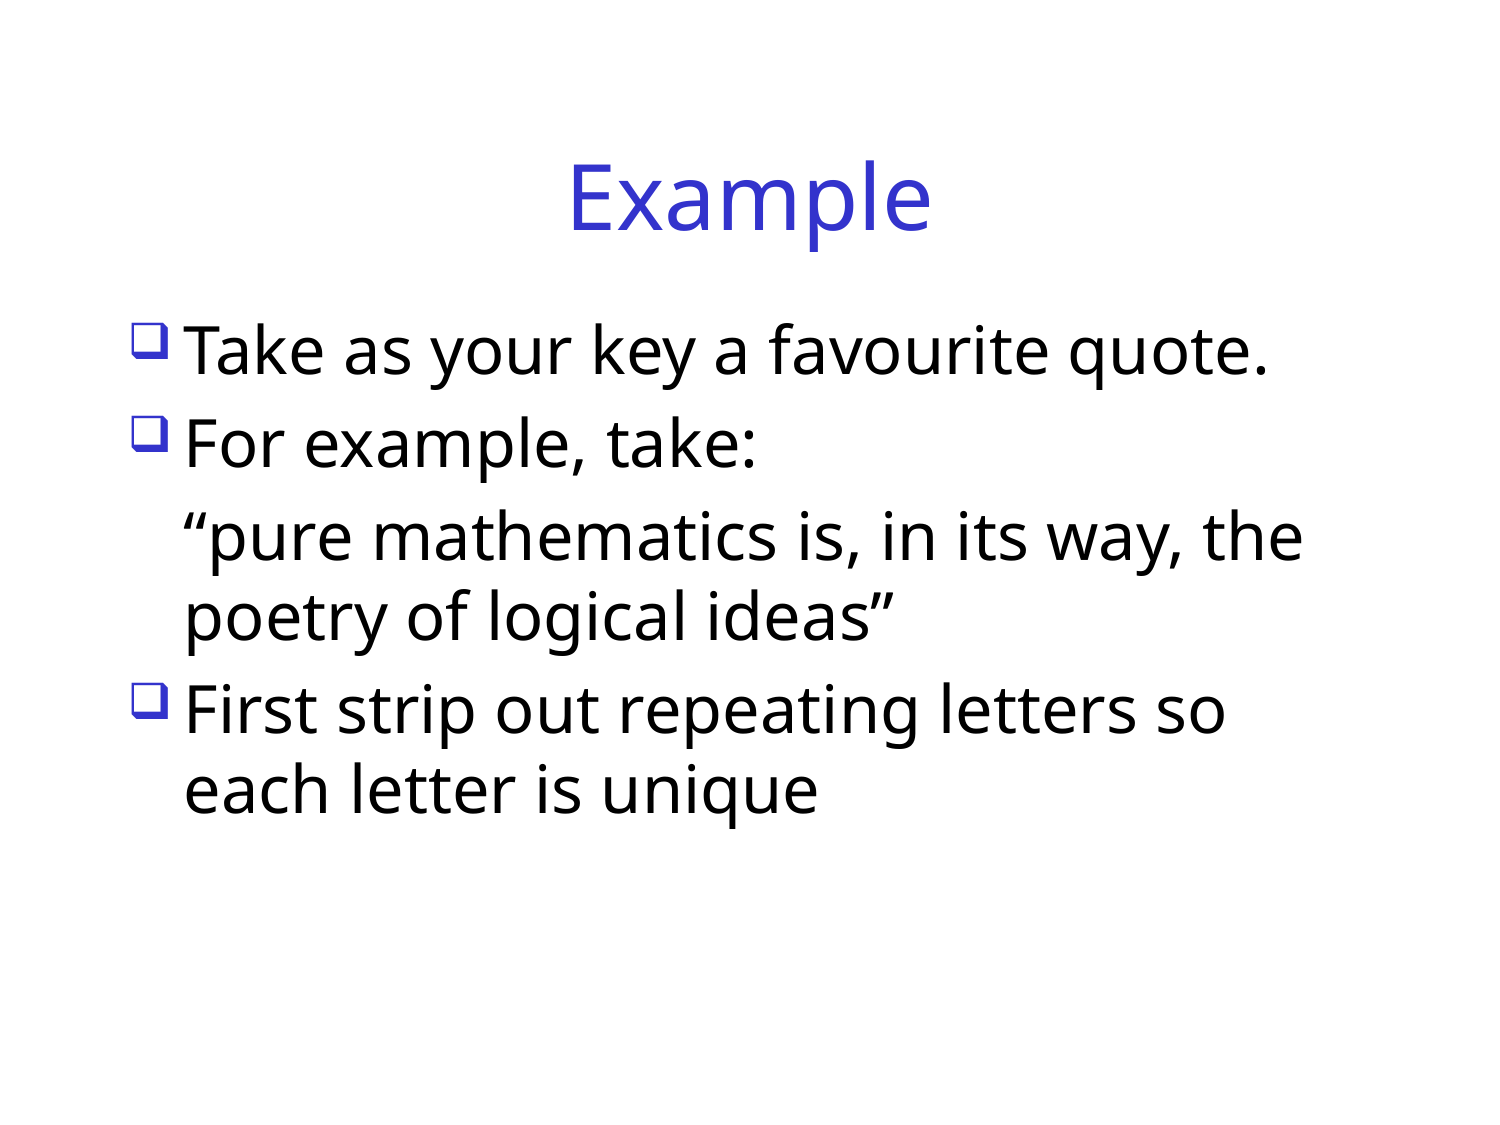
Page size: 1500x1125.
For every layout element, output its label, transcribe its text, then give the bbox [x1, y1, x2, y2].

title Example [112, 99, 1388, 288]
list Take as your key a favourite quote. For example, take: “pure mathematics is, in its way, the poetry of logical ideas” First strip out repeating letters so each letter is unique [112, 299, 1388, 975]
